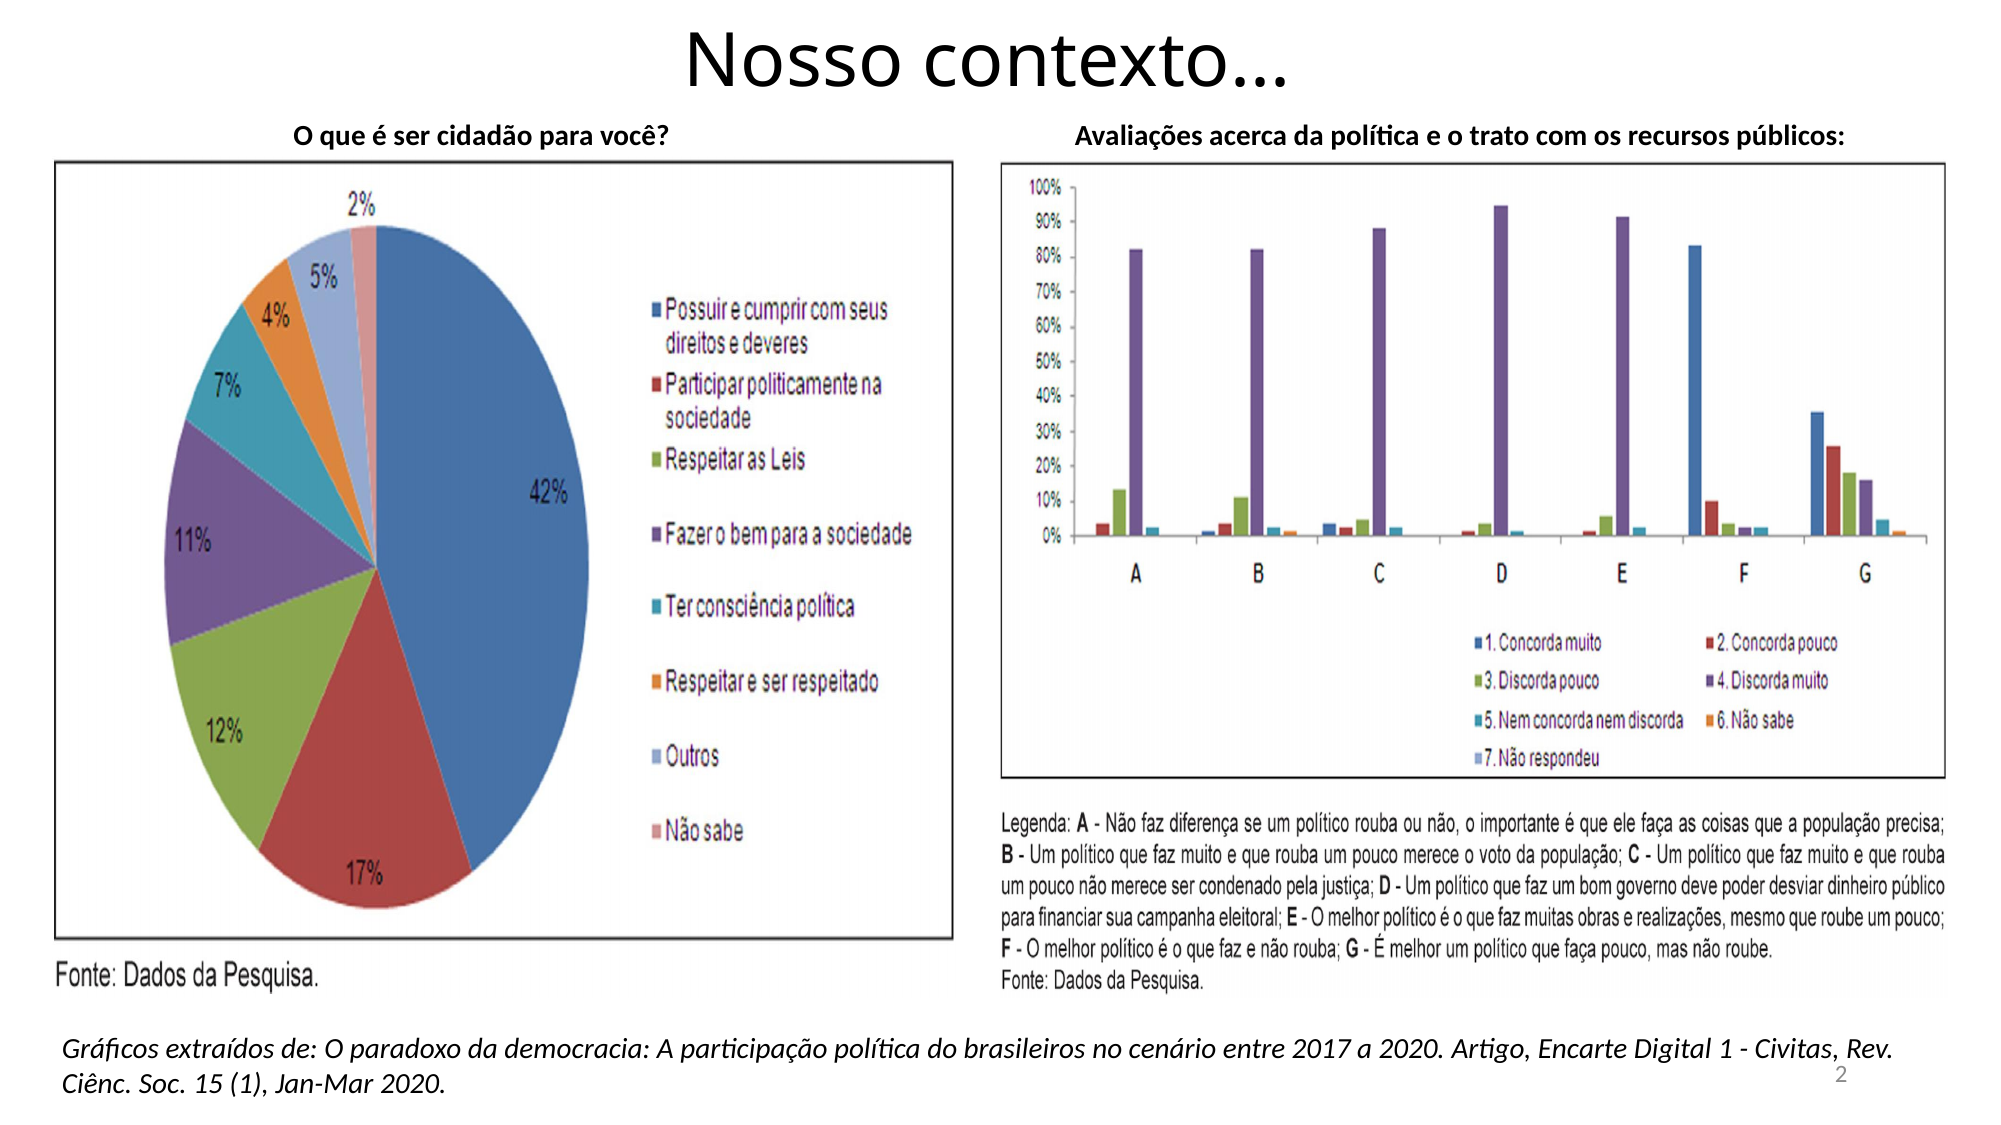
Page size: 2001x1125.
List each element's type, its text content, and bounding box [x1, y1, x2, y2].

picture [52, 156, 956, 998]
text_box Nosso contexto... [487, 4, 1488, 110]
picture [999, 159, 1948, 998]
text_box Gráficos extraídos de: O paradoxo da democracia: A participação política do brasileiros no cenário entre 2017 a 2020. Artigo, Encarte Digital 1 - Civitas, Rev. Ciênc. Soc. 15 (1), Jan-Mar 2020. [47, 1021, 1928, 1125]
text_box O que é ser cidadão para você? [136, 109, 827, 156]
text_box Avaliações acerca da política e o trato com os recursos públicos: [1044, 109, 1884, 159]
